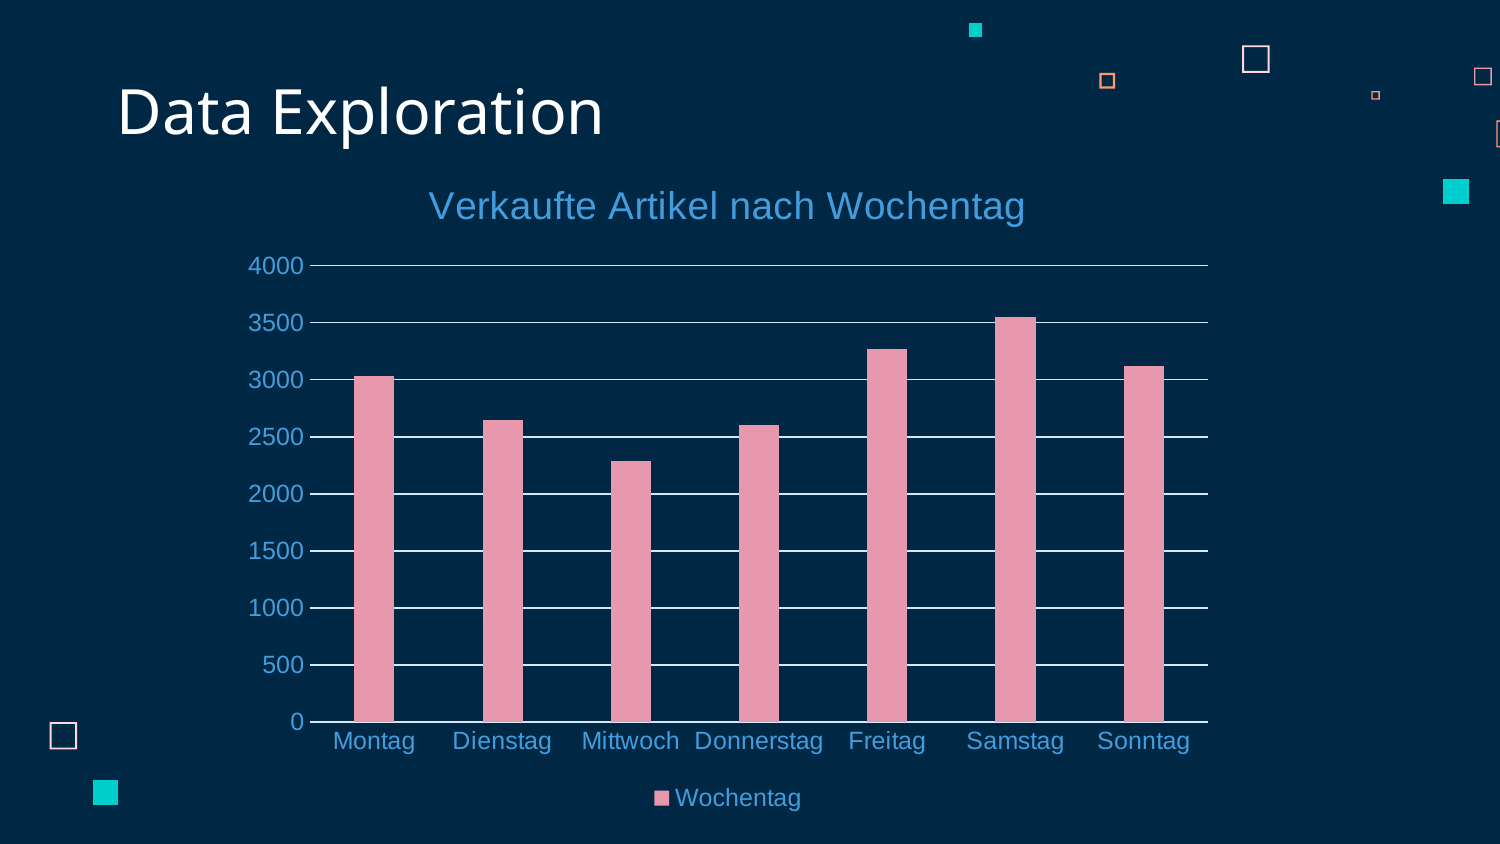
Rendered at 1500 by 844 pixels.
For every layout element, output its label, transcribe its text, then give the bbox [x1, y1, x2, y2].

chart [227, 150, 1229, 818]
title Data Exploration [101, 67, 878, 163]
